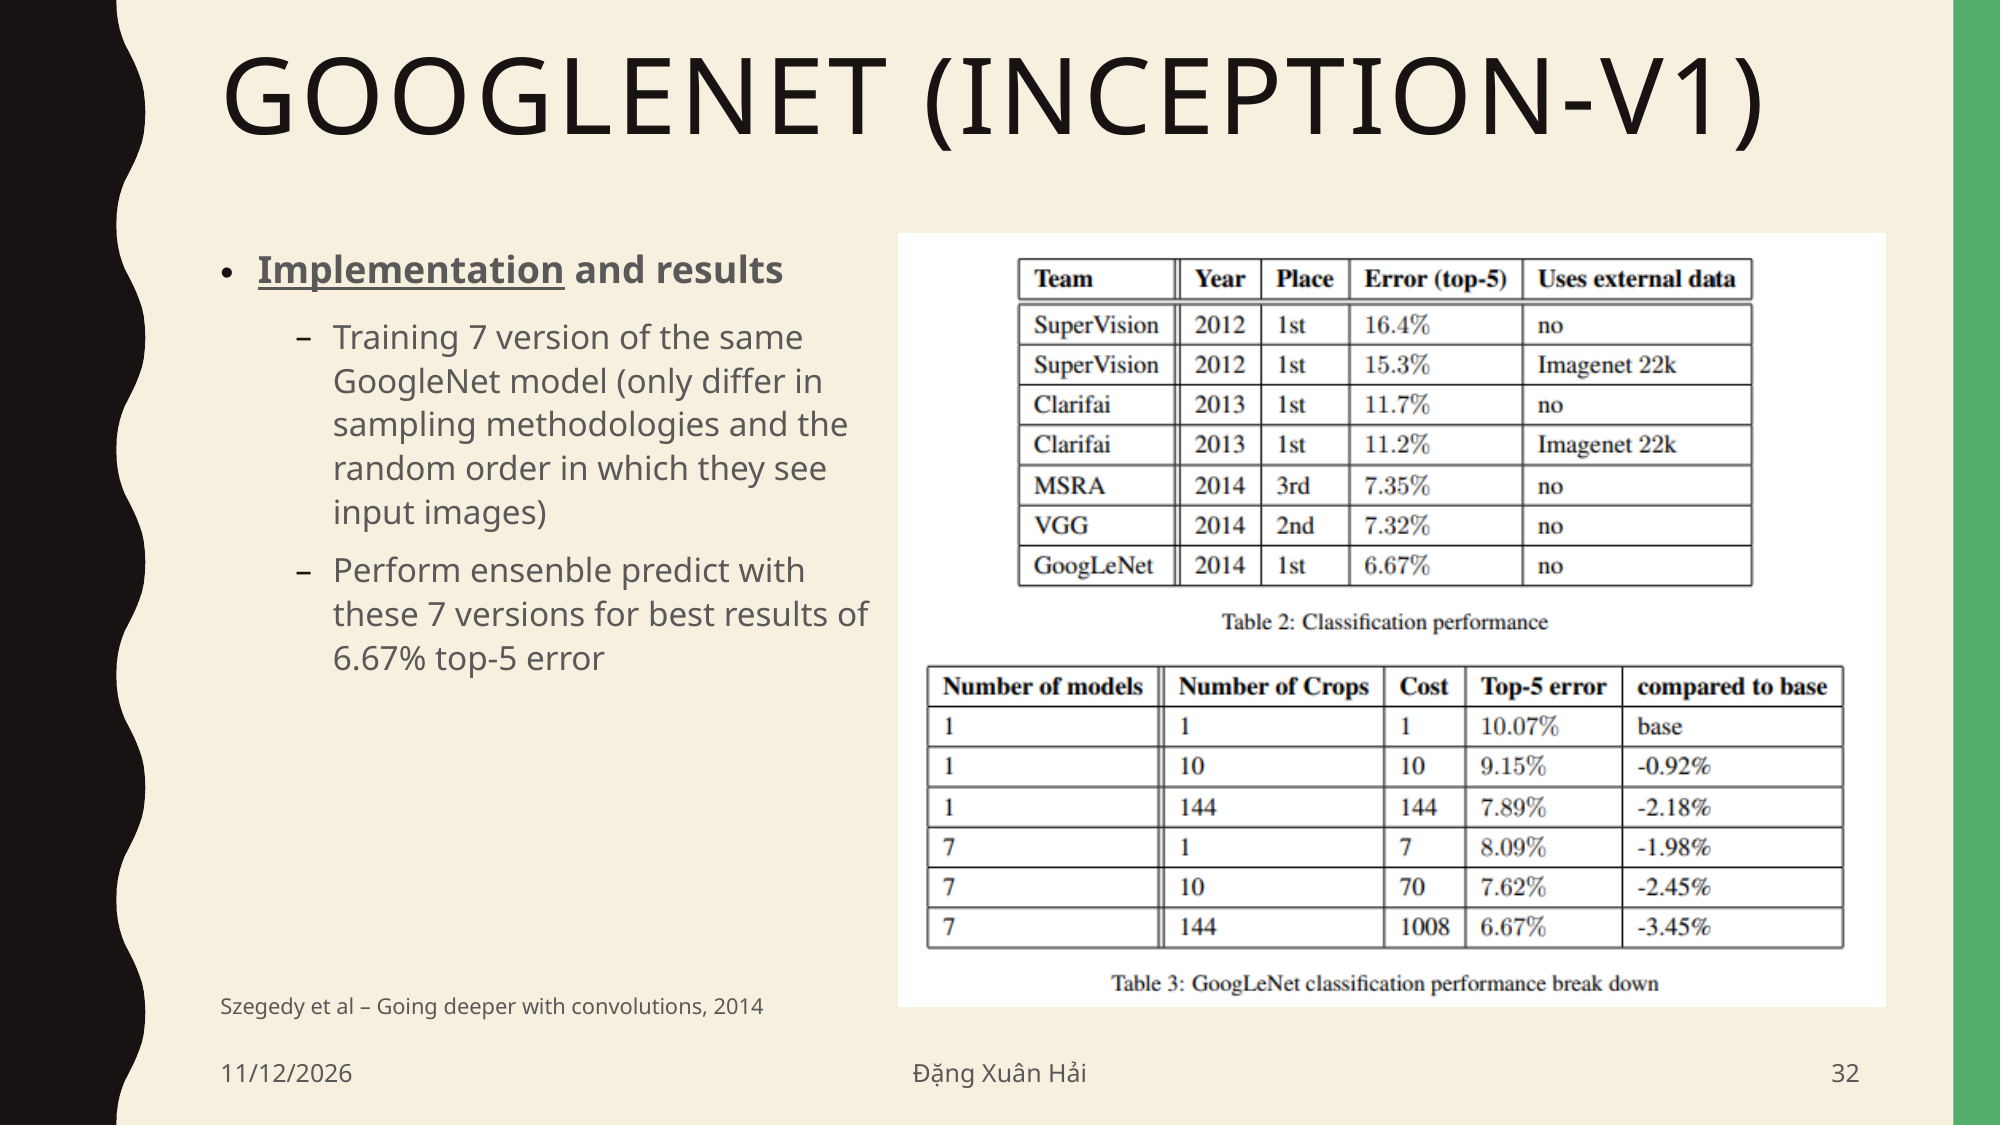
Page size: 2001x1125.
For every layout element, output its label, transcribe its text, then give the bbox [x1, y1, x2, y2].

picture [898, 233, 1886, 1007]
text_box [205, 297, 1109, 1026]
slide_number 32 [1412, 1045, 1875, 1103]
footer Đặng Xuân Hải [662, 1045, 1338, 1103]
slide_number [205, 1045, 588, 1103]
title GoogleNet (inception-v1) [205, 35, 1875, 233]
list Implementation and results Training 7 version of the same GoogleNet model (only differ in sampling methodologies and the random order in which they see input images) Perform ensenble predict with these 7 versions for best results of 6.67% top-5 error [205, 233, 898, 297]
text_box Szegedy et al – Going deeper with convolutions, 2014 [205, 977, 785, 1035]
